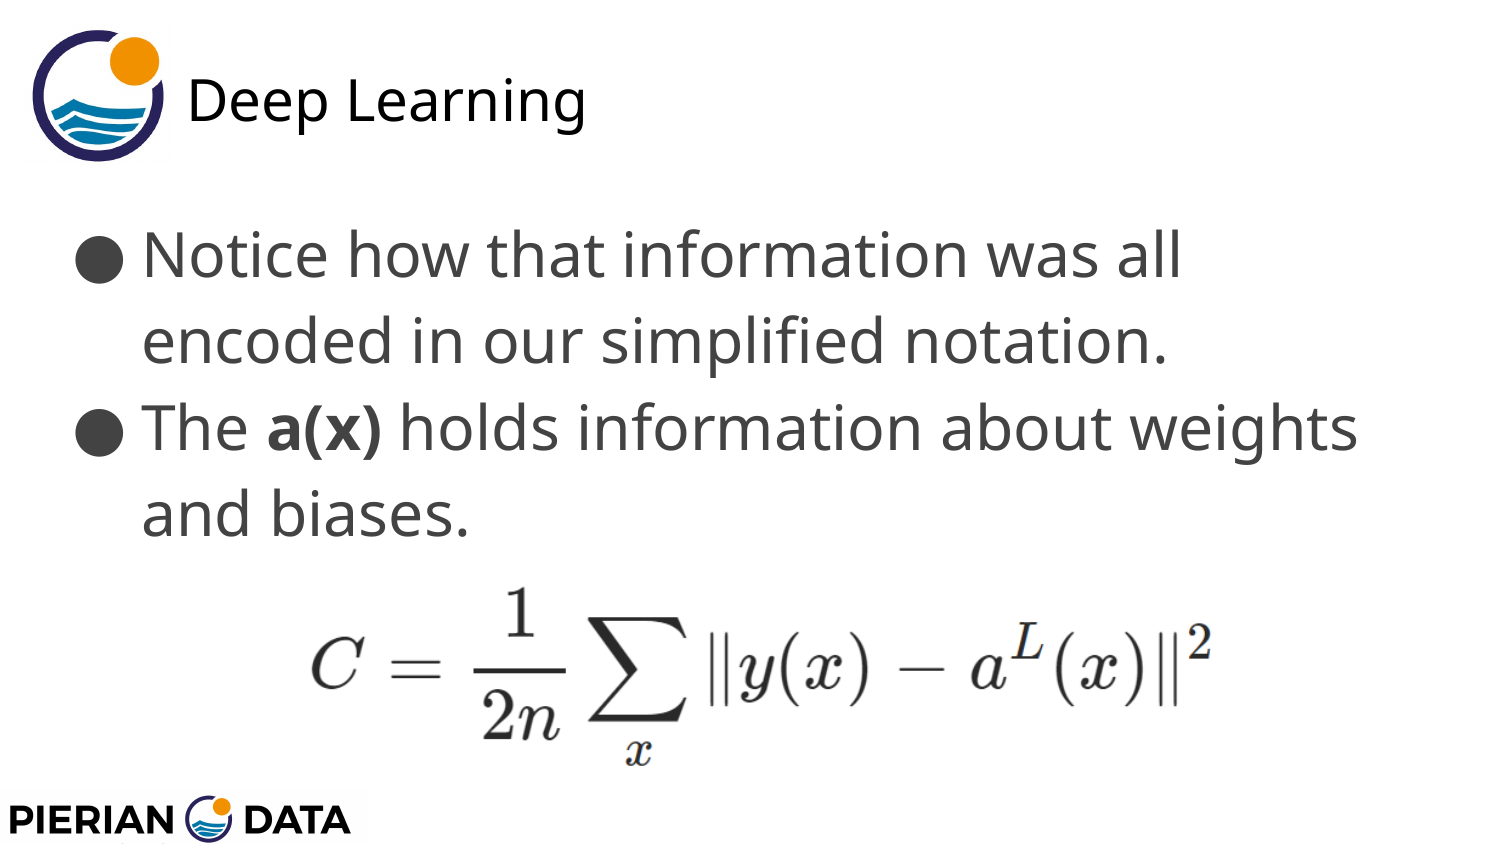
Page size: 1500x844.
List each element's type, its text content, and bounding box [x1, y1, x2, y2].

title Deep Learning [176, 48, 1449, 143]
list Notice how that information was all encoded in our simplified notation. The a(x) holds information about weights and biases. [51, 189, 1449, 655]
picture [0, 504, 1222, 844]
picture [24, 24, 172, 167]
